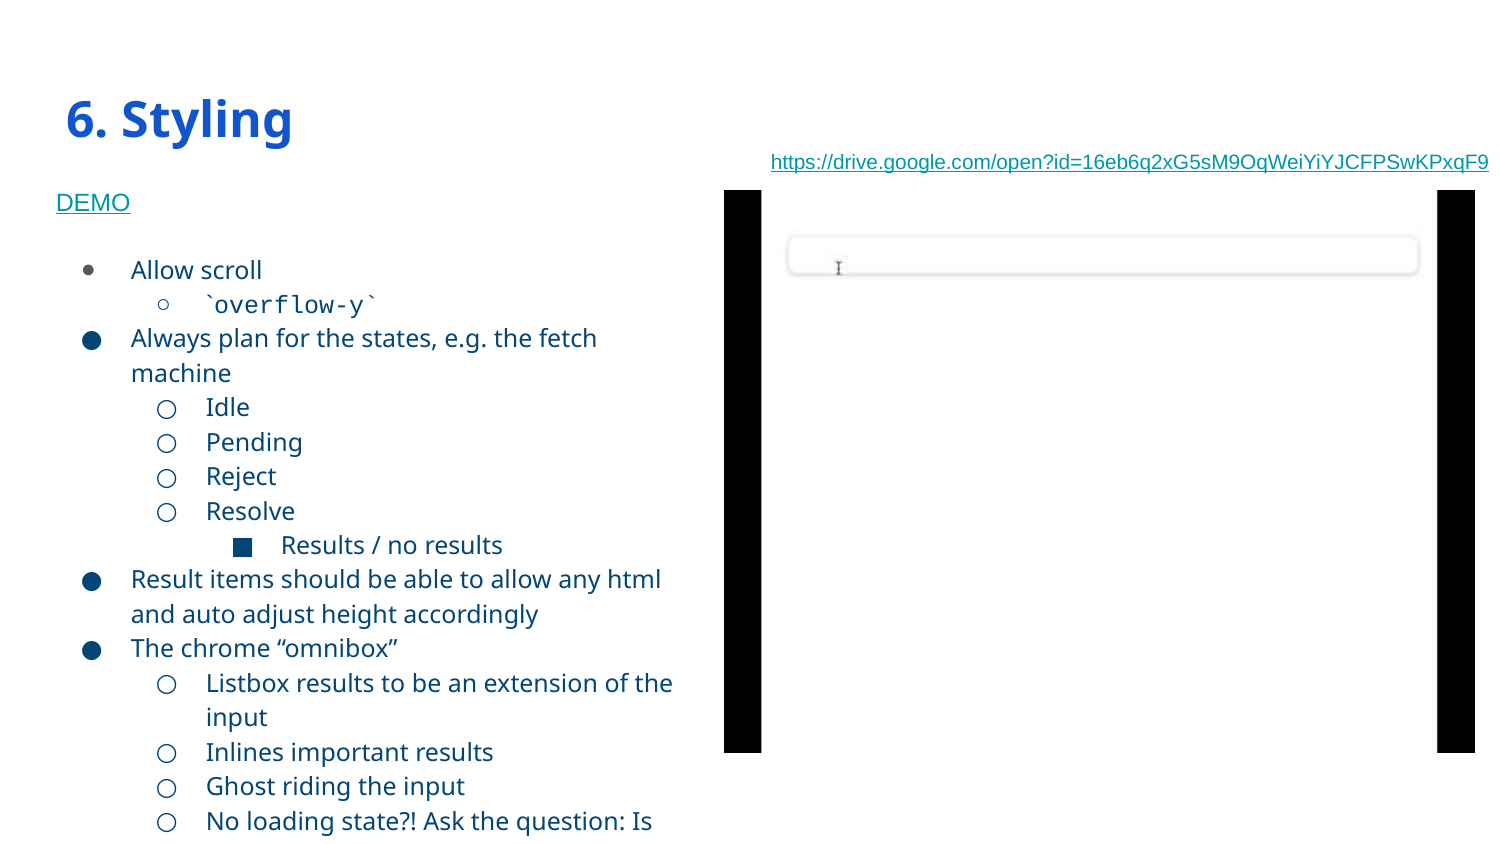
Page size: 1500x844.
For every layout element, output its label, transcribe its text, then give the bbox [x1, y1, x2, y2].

text_box https://drive.google.com/open?id=16eb6q2xG5sM9OqWeiYiYJCFPSwKPxqF9 [351, 133, 1500, 186]
picture [723, 189, 1475, 753]
list DEMO Allow scroll `overflow-y` Always plan for the states, e.g. the fetch machine Idle Pending Reject Resolve Results / no results Result items should be able to allow any html and auto adjust height accordingly The chrome “omnibox” Listbox results to be an extension of the input Inlines important results Ghost riding the input No loading state?! Ask the question: Is the autosuggest needed for functionality? [40, 166, 707, 844]
title 6. Styling [51, 72, 1449, 167]
